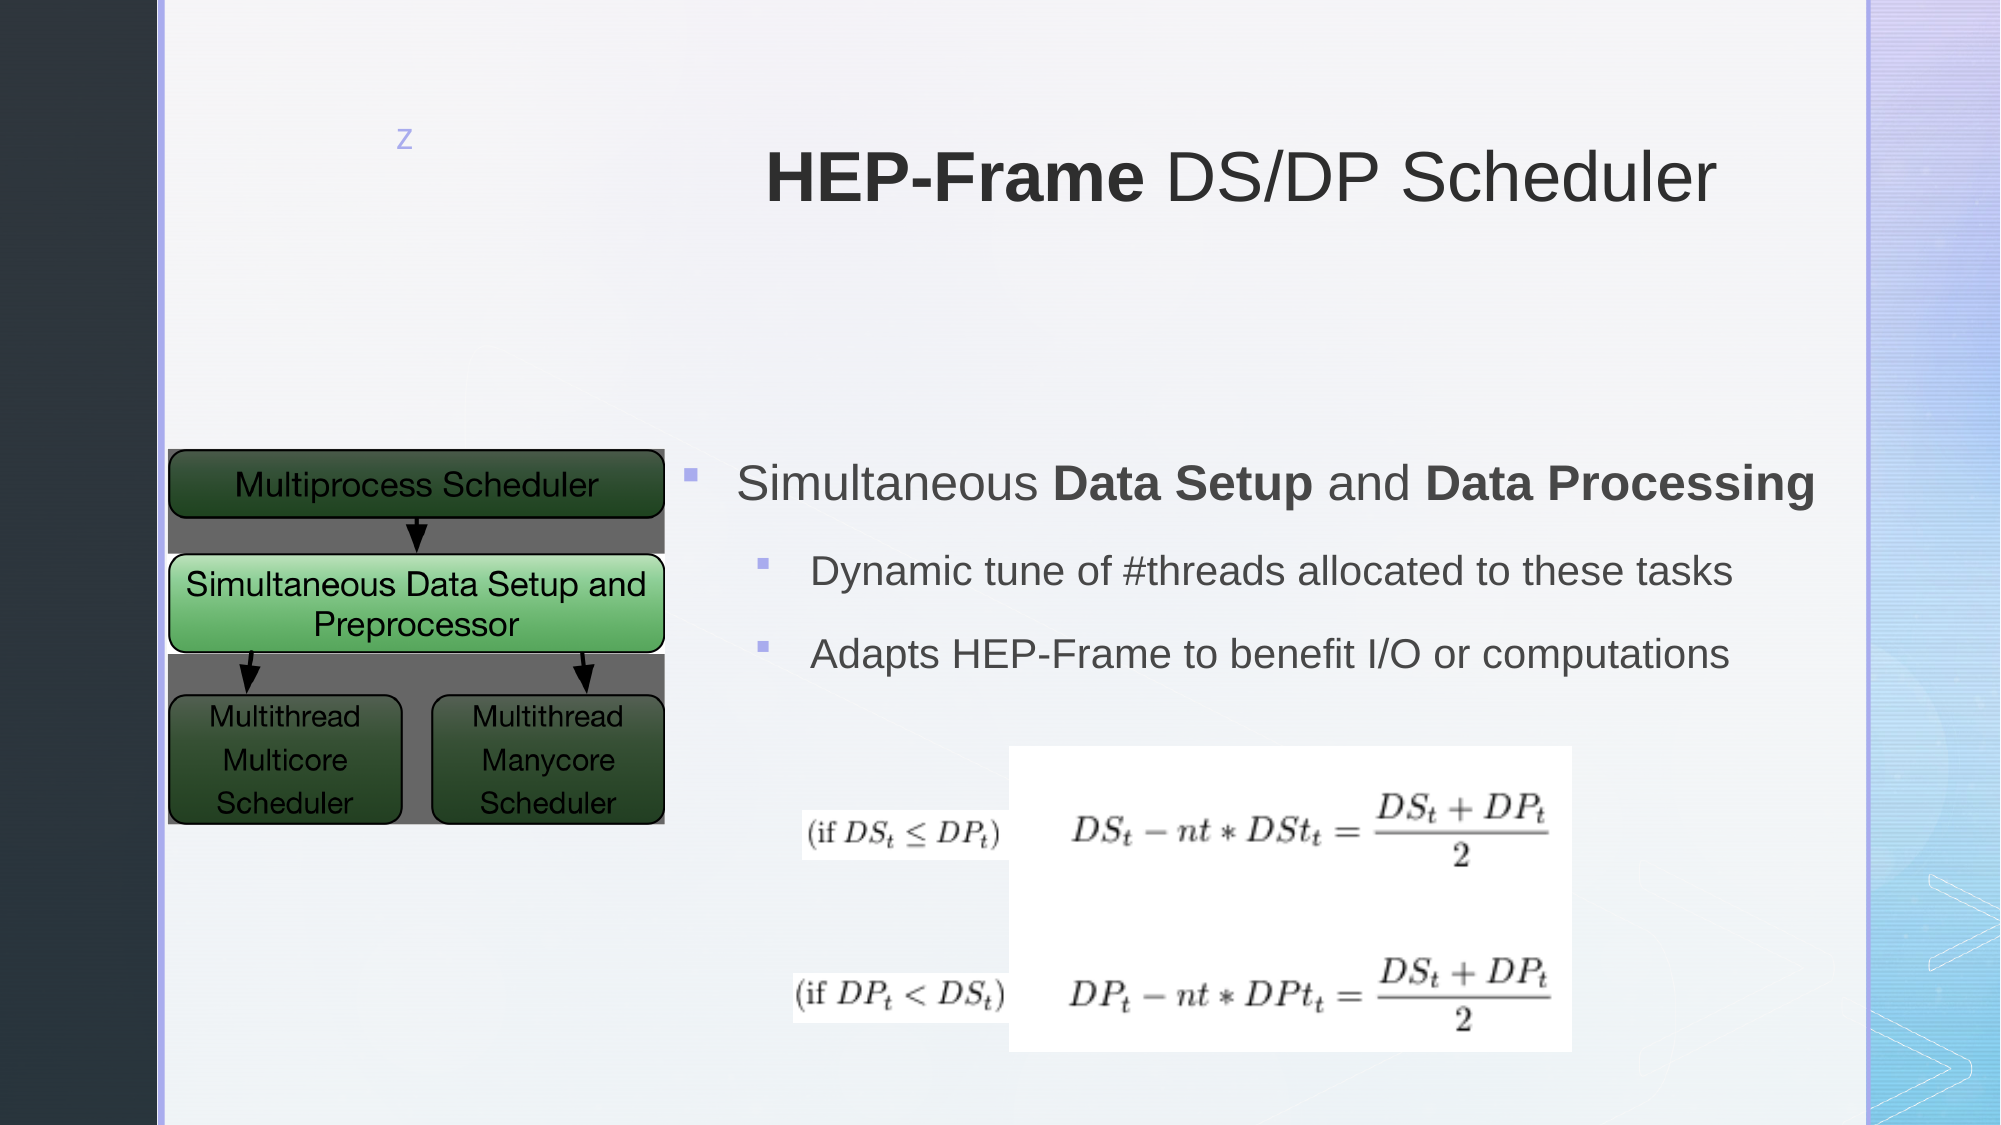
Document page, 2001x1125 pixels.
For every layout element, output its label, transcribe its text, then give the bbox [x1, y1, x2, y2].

picture [167, 448, 665, 825]
list Simultaneous Data Setup and Data Processing Dynamic tune of #threads allocated to these tasks Adapts HEP-Frame to benefit I/O or computations [664, 307, 1944, 808]
title HEP-Frame DS/DP Scheduler [232, 132, 1734, 310]
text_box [793, 746, 1572, 1052]
picture [1871, 0, 2001, 1125]
picture [0, 0, 157, 1125]
